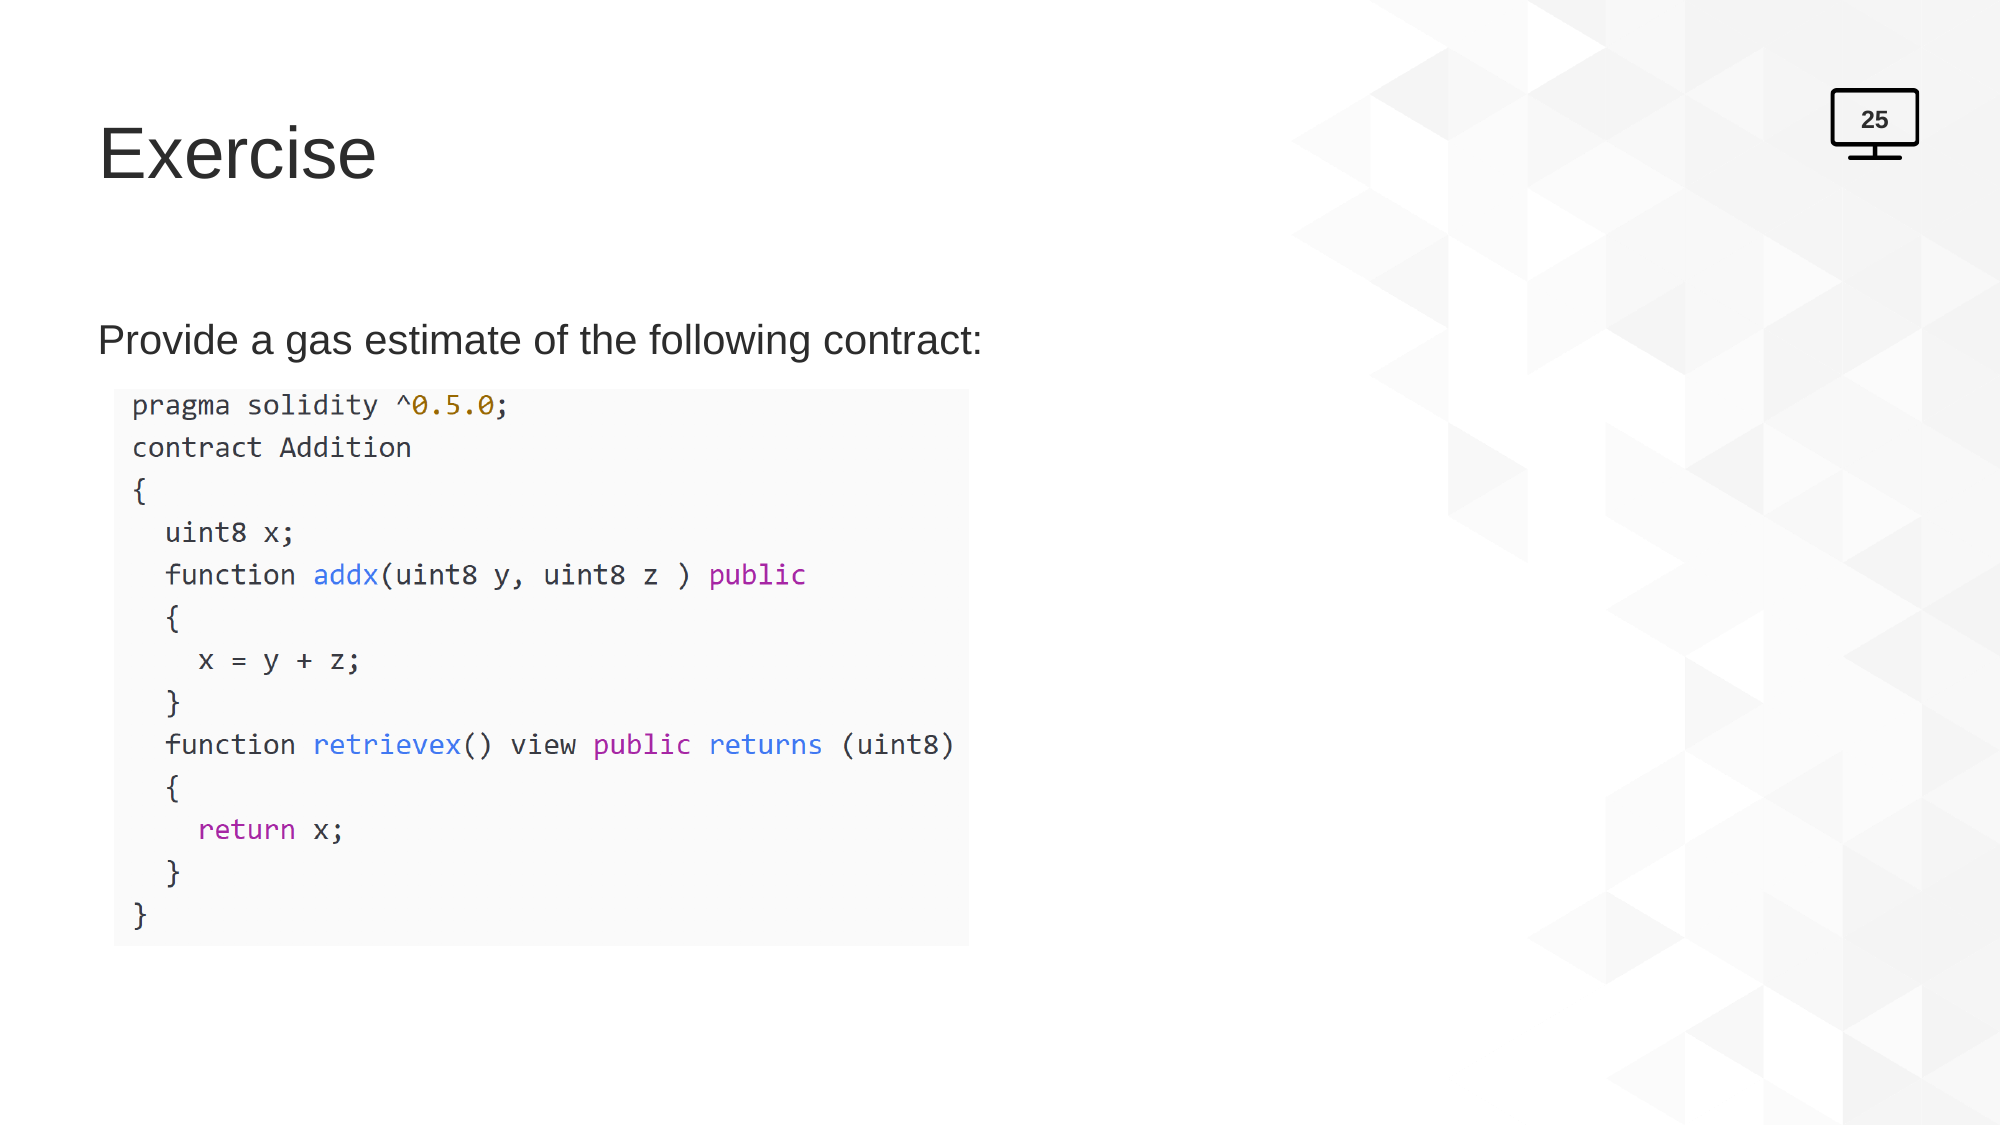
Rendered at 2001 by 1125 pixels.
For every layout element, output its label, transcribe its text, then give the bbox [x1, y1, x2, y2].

list Provide a gas estimate of the following contract: [82, 280, 1808, 994]
slide_number 25 [1830, 94, 1920, 142]
picture [1291, 0, 2000, 1125]
title Exercise [84, 40, 1809, 258]
picture [114, 389, 969, 949]
